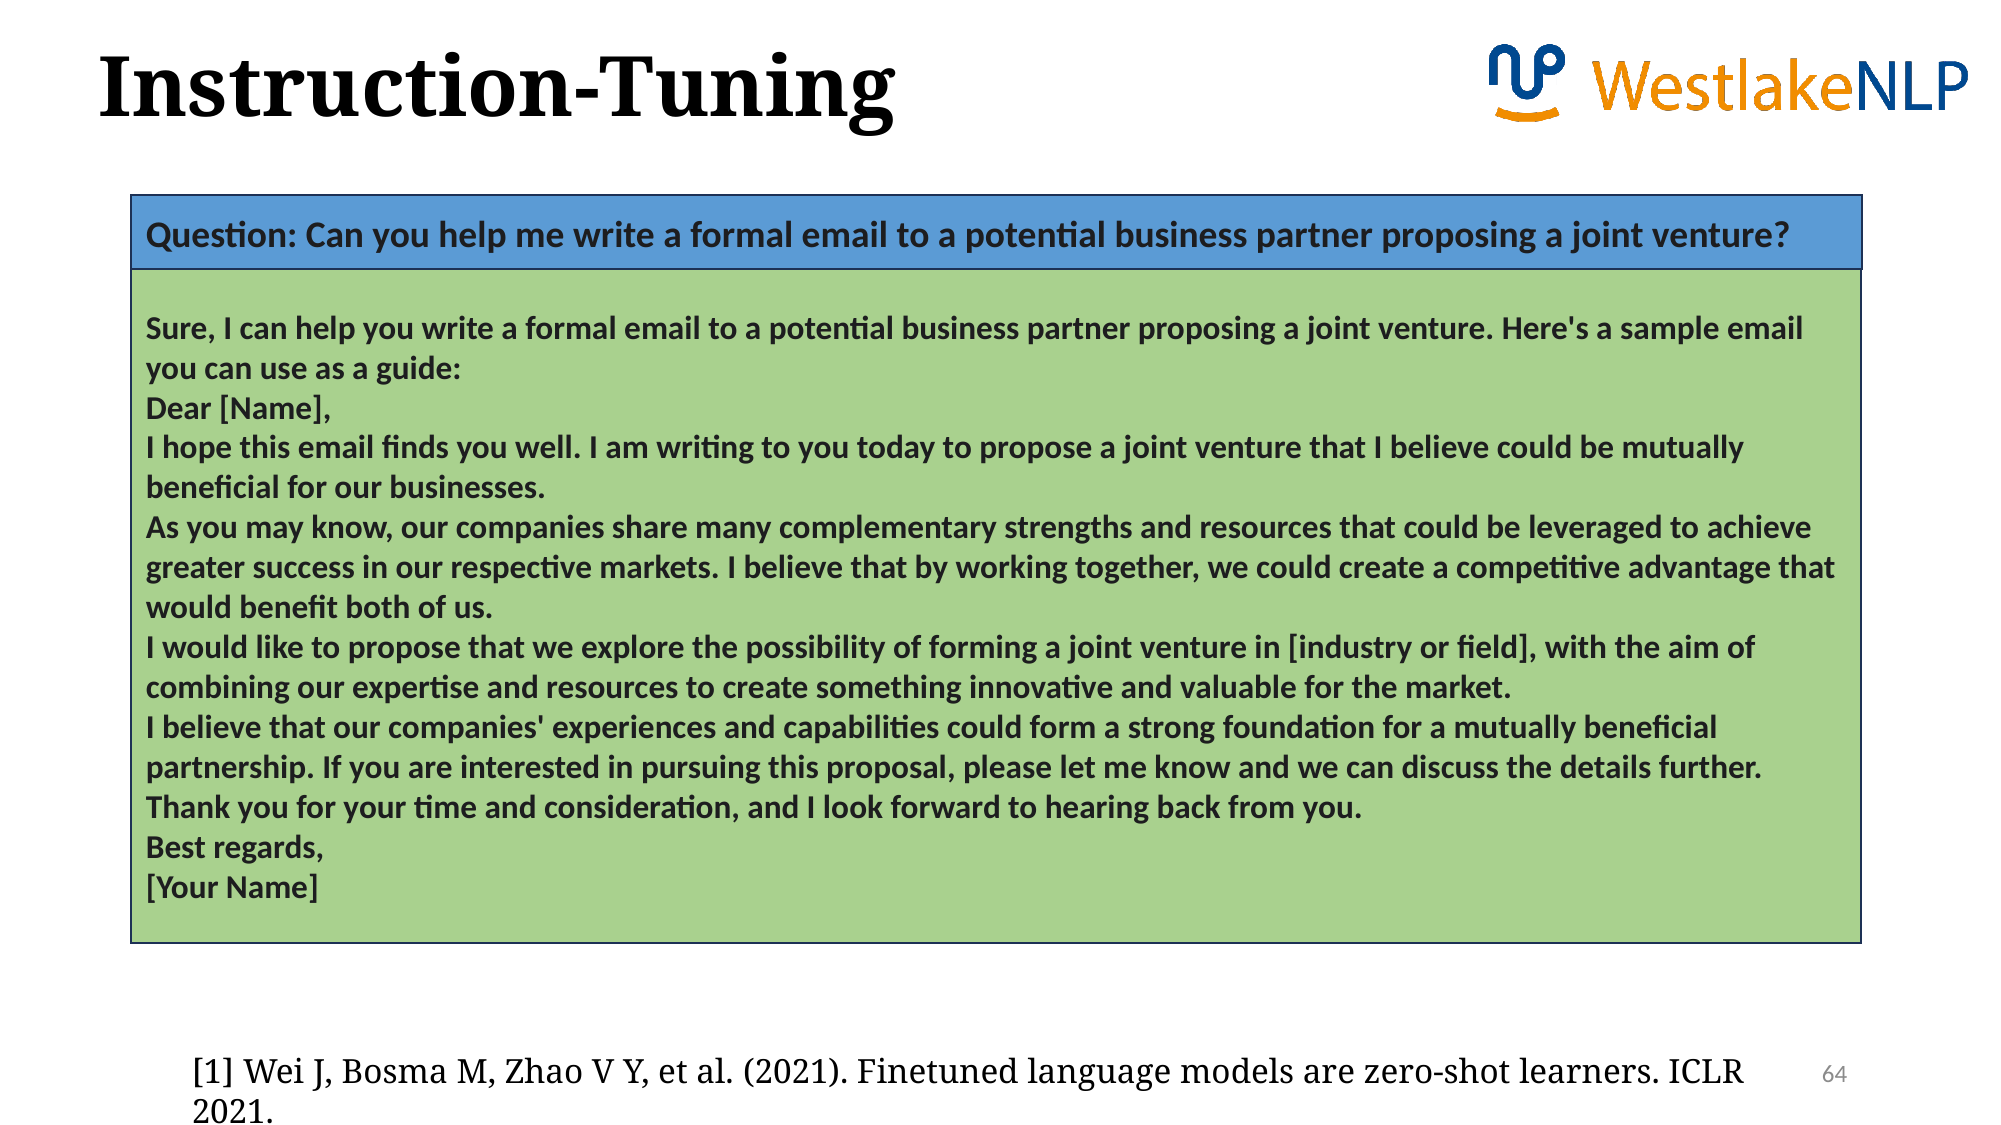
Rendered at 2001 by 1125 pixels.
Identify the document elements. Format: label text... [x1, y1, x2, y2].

slide_number 64 [1767, 1042, 1863, 1103]
text_box Instruction-Tuning [83, 25, 1298, 141]
text_box Question: Can you help me write a formal email to a potential business partner proposing a joint venture? [130, 194, 1863, 270]
text_box Sure, I can help you write a formal email to a potential business partner proposing a joint venture. Here's a sample email you can use as a guide: Dear [Name], I hope this email finds you well. I am writing to you today to propose a joint venture that I believe could be mutually beneficial for our businesses. As you may know, our companies share many complementary strengths and resources that could be leveraged to achieve greater success in our respective markets. I believe that by working together, we could create a competitive advantage that would benefit both of us. I would like to propose that we explore the possibility of forming a joint venture in [industry or field], with the aim of combining our expertise and resources to create something innovative and valuable for the market. I believe that our companies' experiences and capabilities could form a strong foundation for a mutually beneficial partnership. If you are interested in pursuing this proposal, please let me know and we can discuss the details further. Thank you for your time and consideration, and I look forward to hearing back from you. Best regards, [Your Name] [130, 270, 1862, 944]
text_box [1] Wei J, Bosma M, Zhao V Y, et al. (2021). Finetuned language models are zero-shot learners. ICLR 2021. [176, 1042, 1767, 1125]
picture [1459, 0, 2000, 170]
